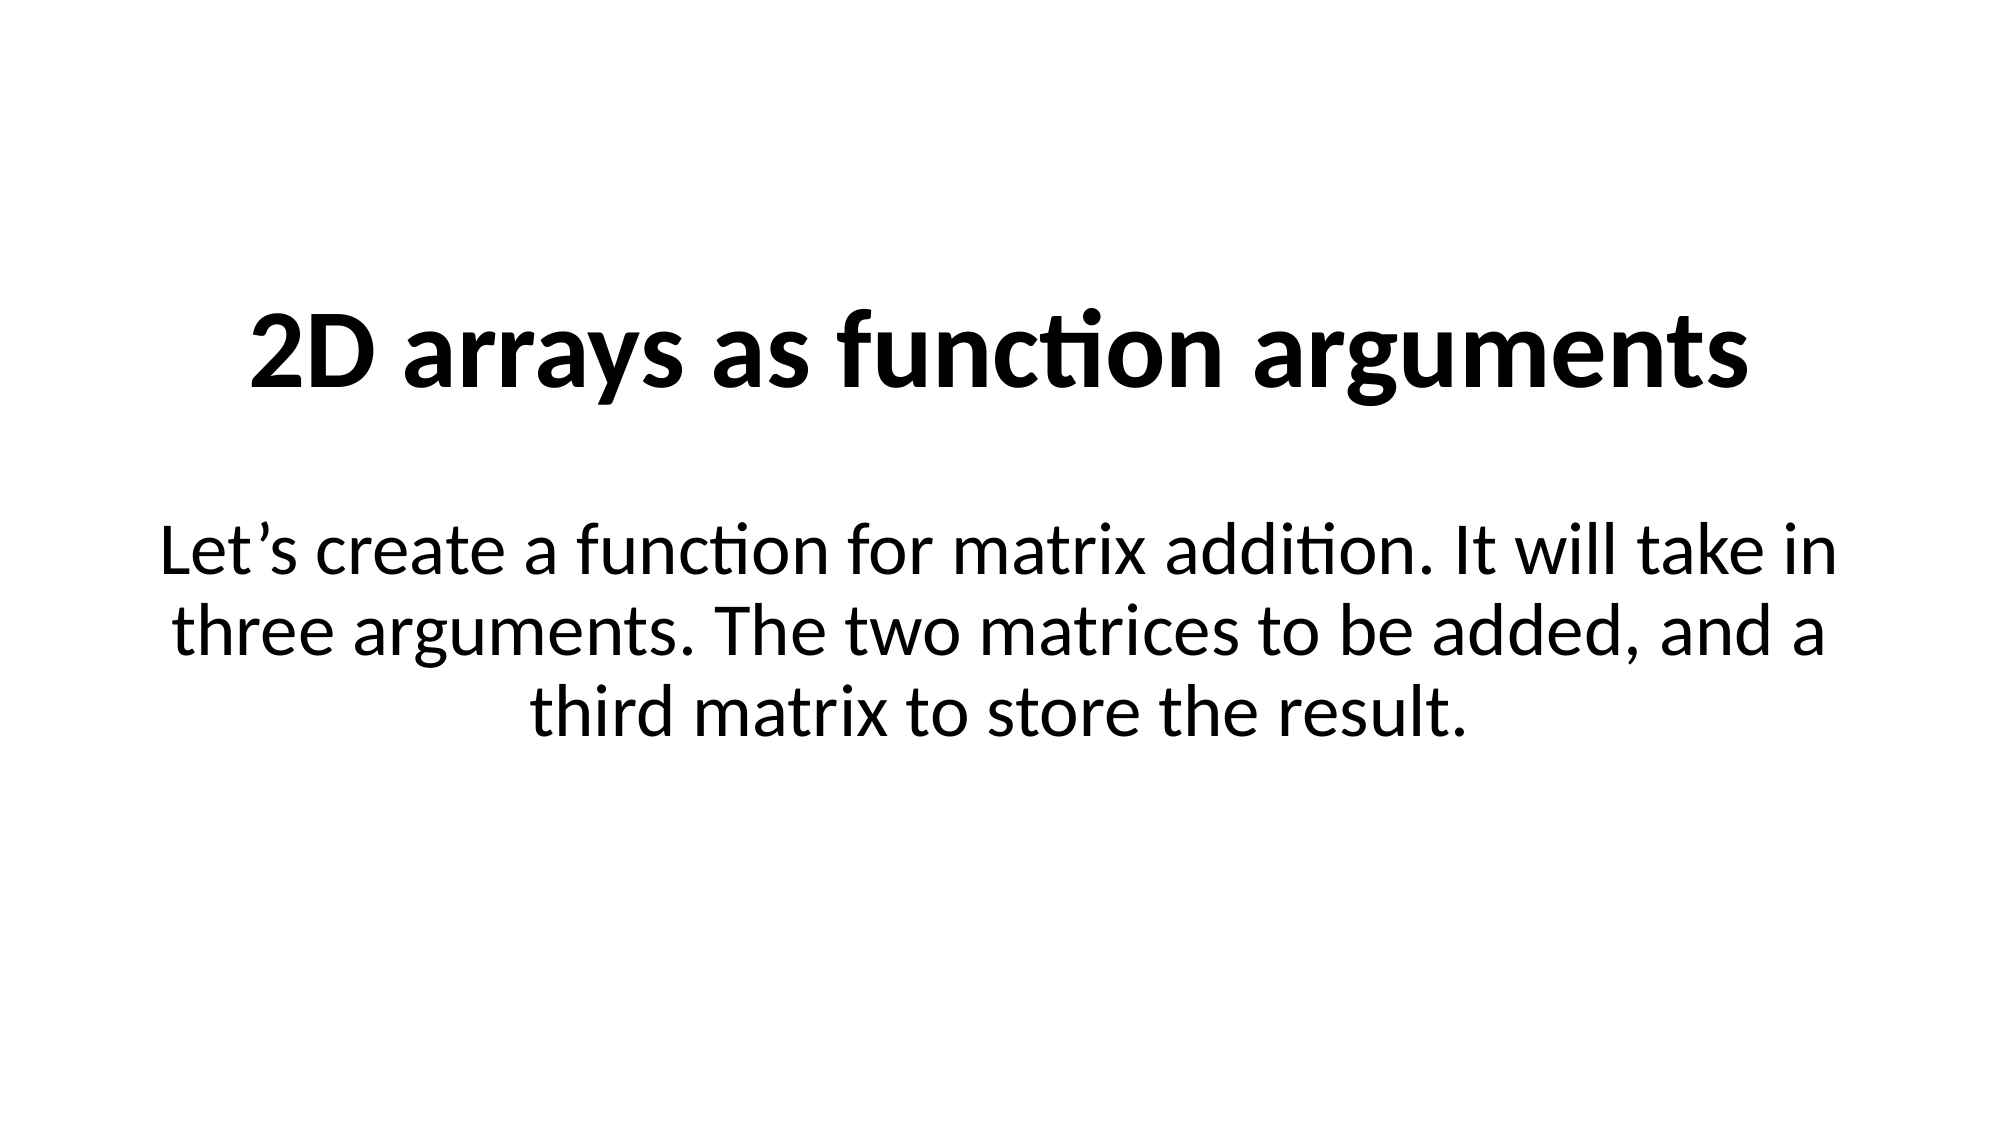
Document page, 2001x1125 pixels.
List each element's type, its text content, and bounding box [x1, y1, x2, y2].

title 2D arrays as function arguments [137, 242, 1863, 461]
list Let’s create a function for matrix addition. It will take in three arguments. The two matrices to be added, and a third matrix to store the result. [137, 502, 1863, 830]
